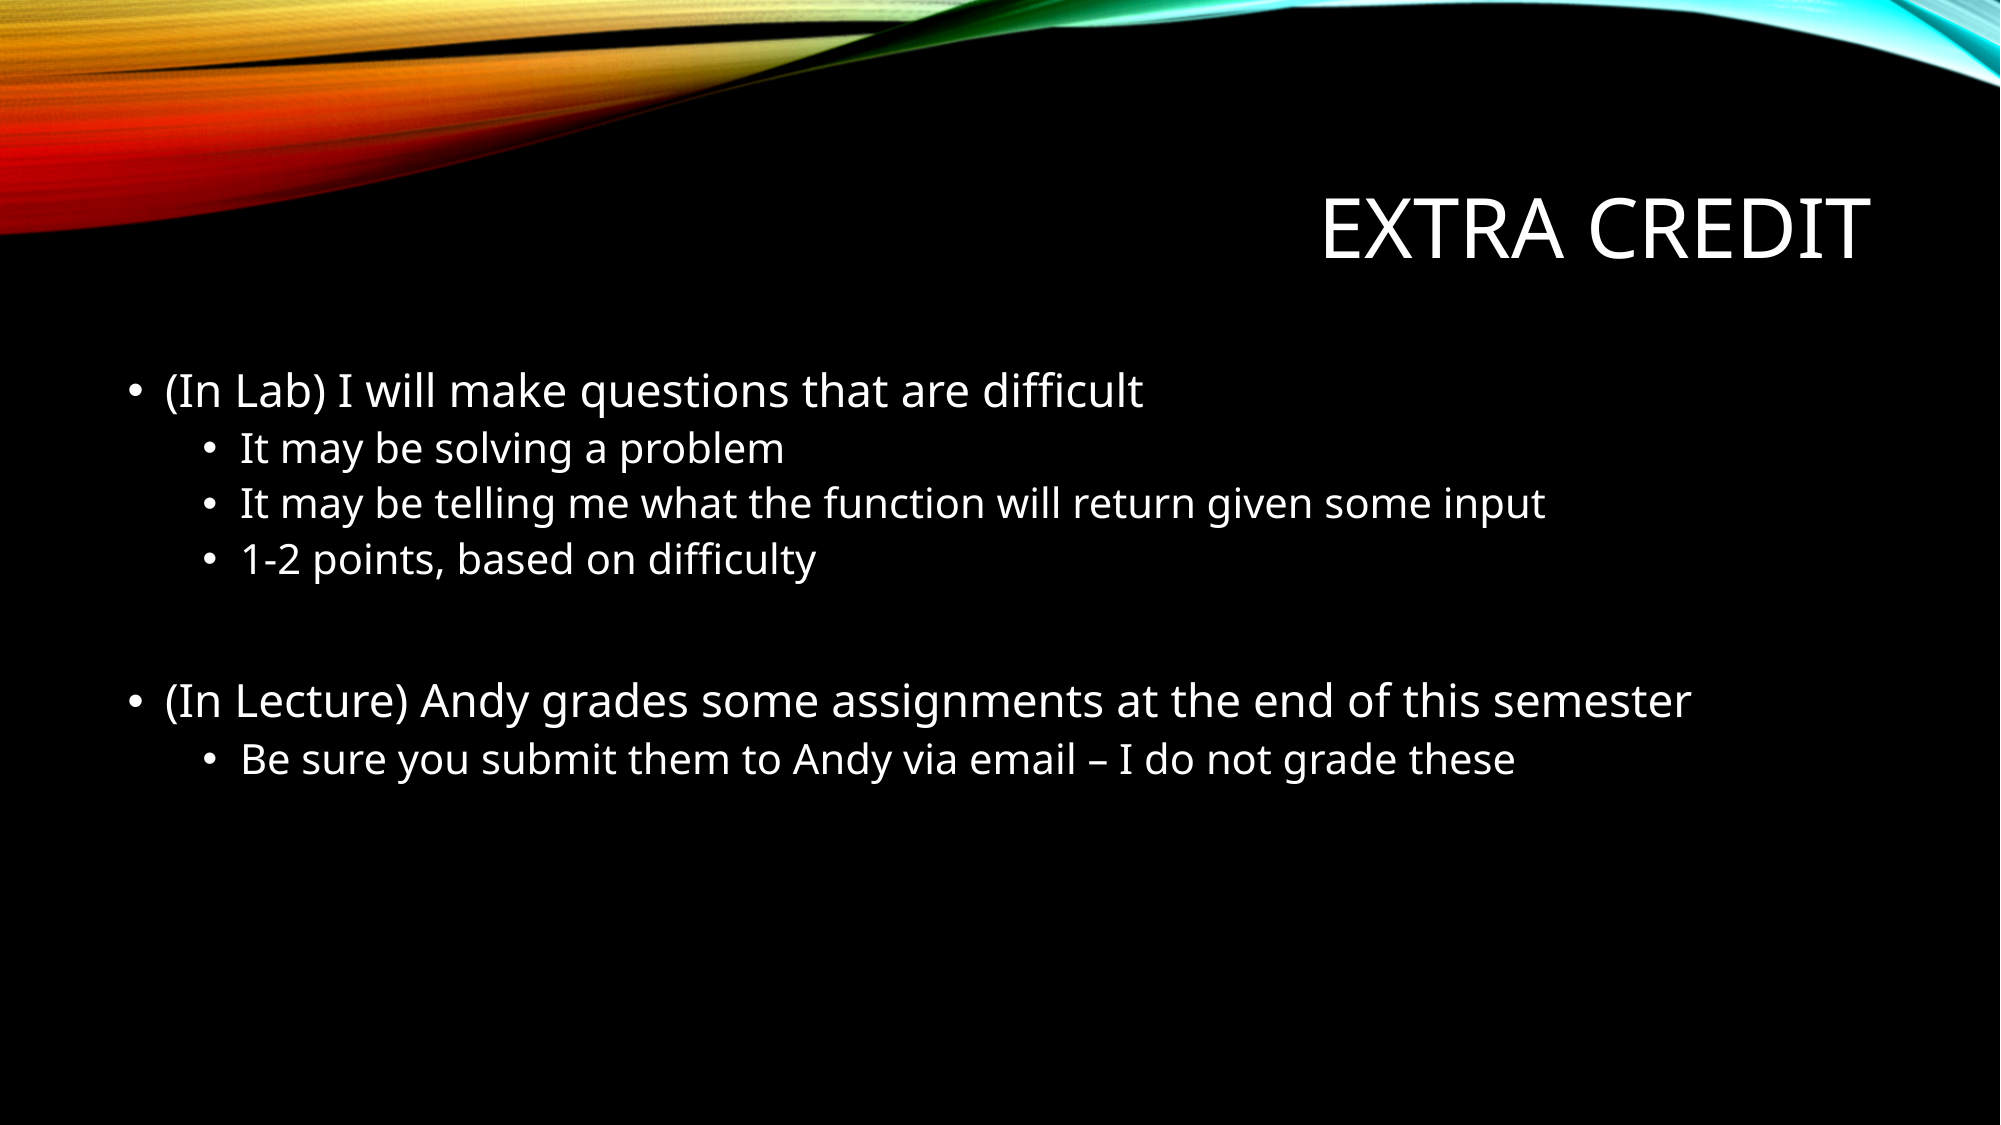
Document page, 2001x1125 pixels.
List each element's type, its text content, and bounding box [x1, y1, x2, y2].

title Extra Credit [474, 125, 1888, 338]
list (In Lab) I will make questions that are difficult It may be solving a problem It may be telling me what the function will return given some input 1-2 points, based on difficulty (In Lecture) Andy grades some assignments at the end of this semester Be sure you submit them to Andy via email – I do not grade these [112, 360, 1888, 1021]
picture [0, 0, 2000, 237]
